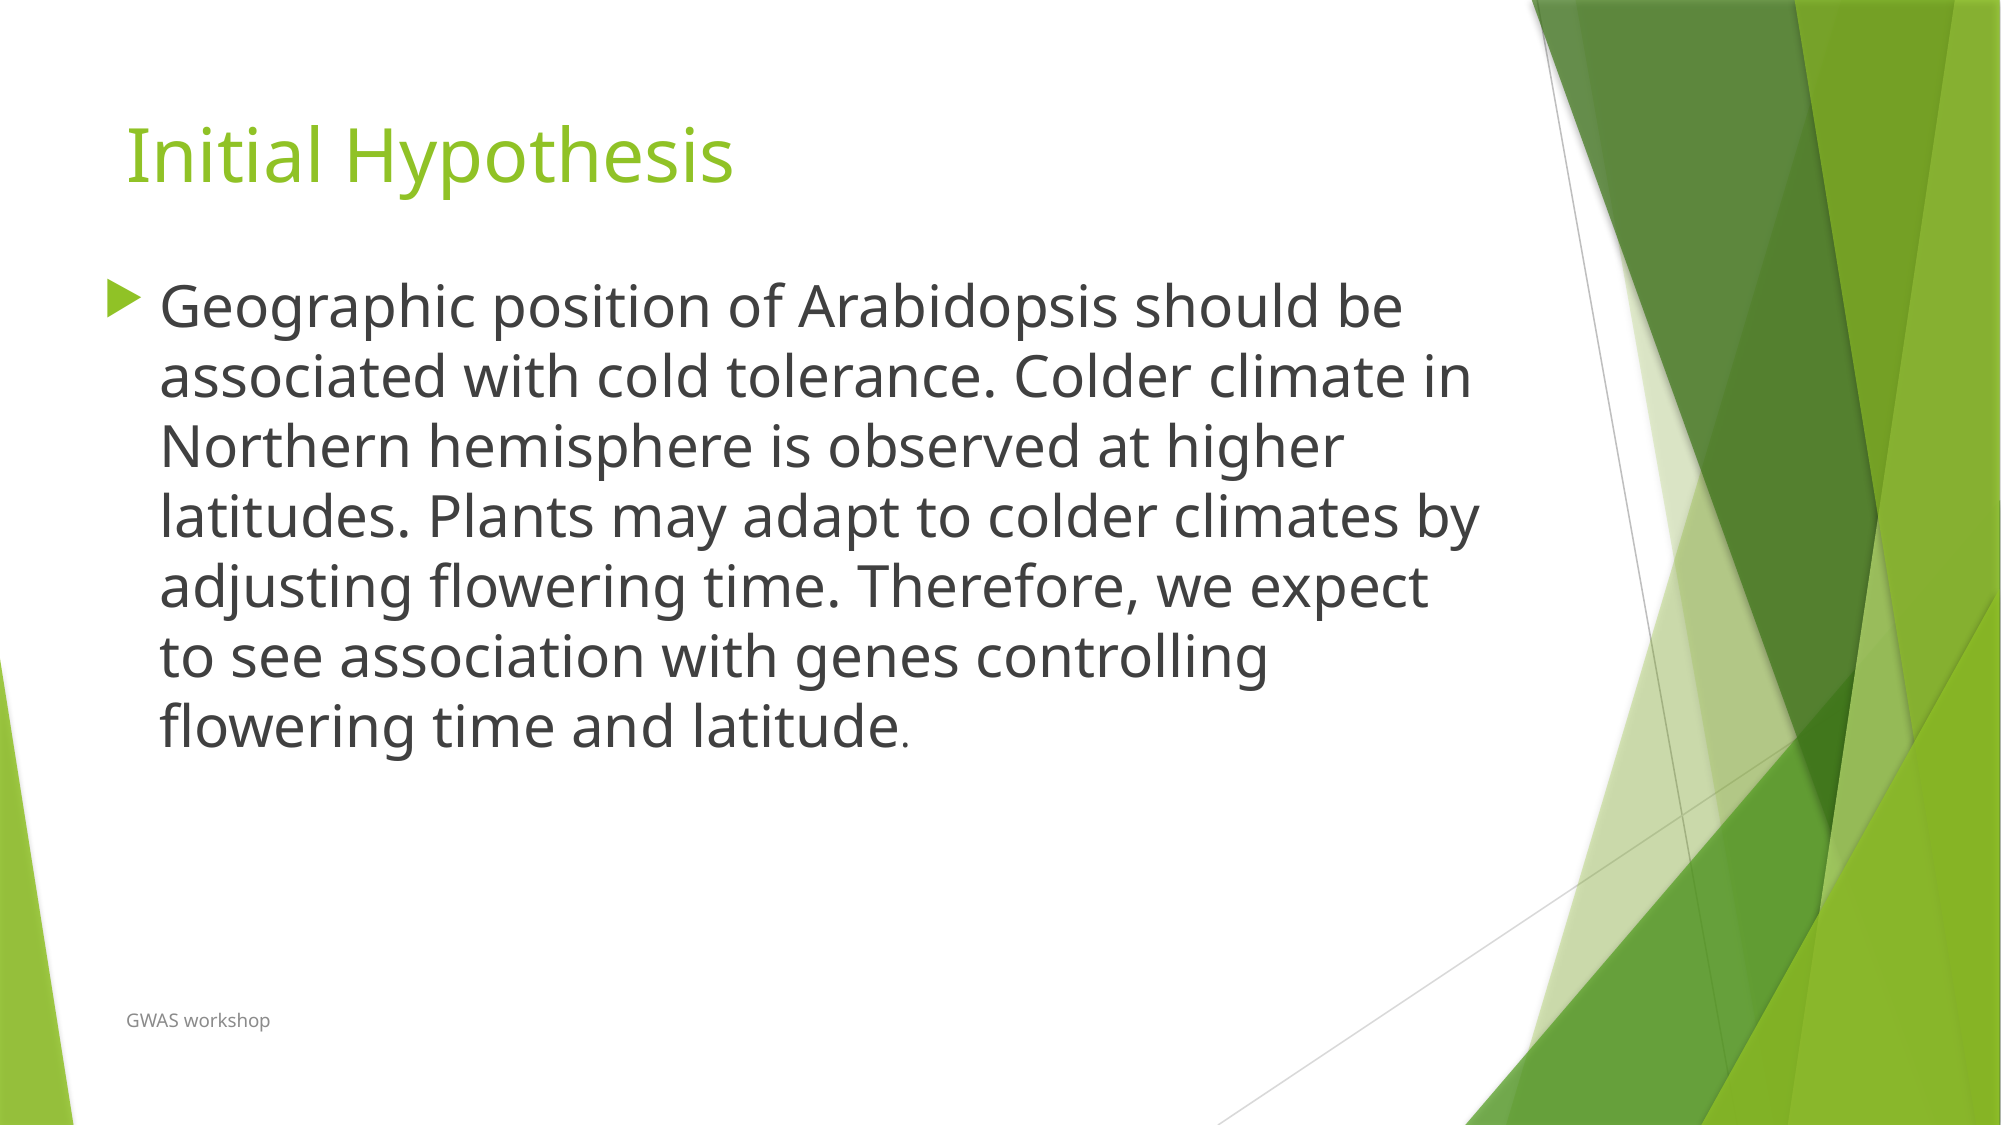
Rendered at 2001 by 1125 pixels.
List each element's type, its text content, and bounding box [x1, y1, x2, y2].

title Initial Hypothesis [111, 99, 1522, 317]
footer GWAS workshop [111, 991, 1145, 1051]
list Geographic position of Arabidopsis should be associated with cold tolerance. Colder climate in Northern hemisphere is observed at higher latitudes. Plants may adapt to colder climates by adjusting flowering time. Therefore, we expect to see association with genes controlling flowering time and latitude. [88, 262, 1499, 899]
